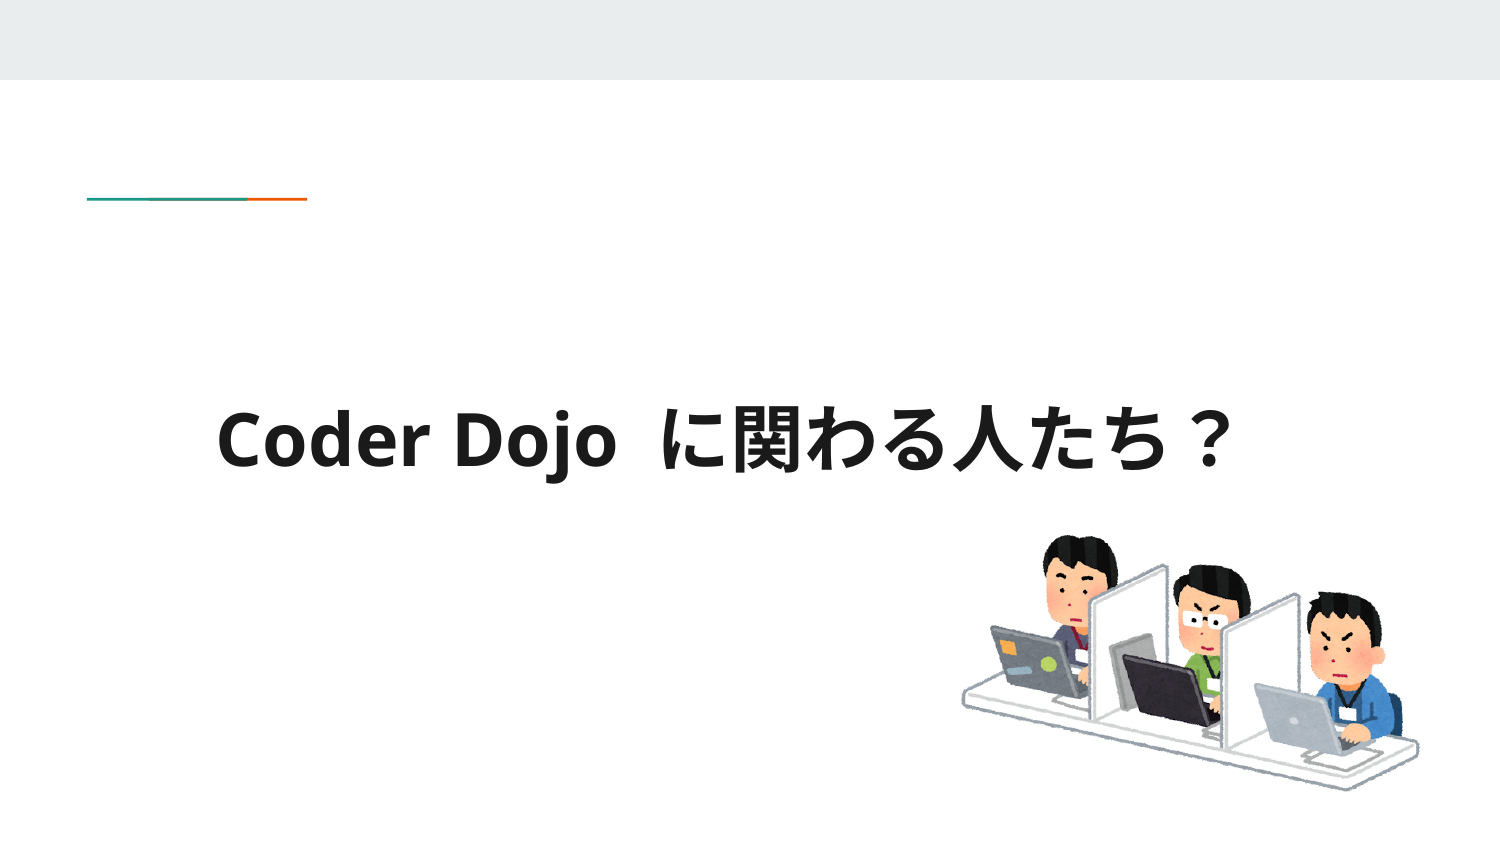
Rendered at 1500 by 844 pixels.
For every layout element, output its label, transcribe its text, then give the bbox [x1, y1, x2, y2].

picture [954, 496, 1428, 826]
title Coder Dojo に関わる人たち？ [200, 377, 1284, 466]
